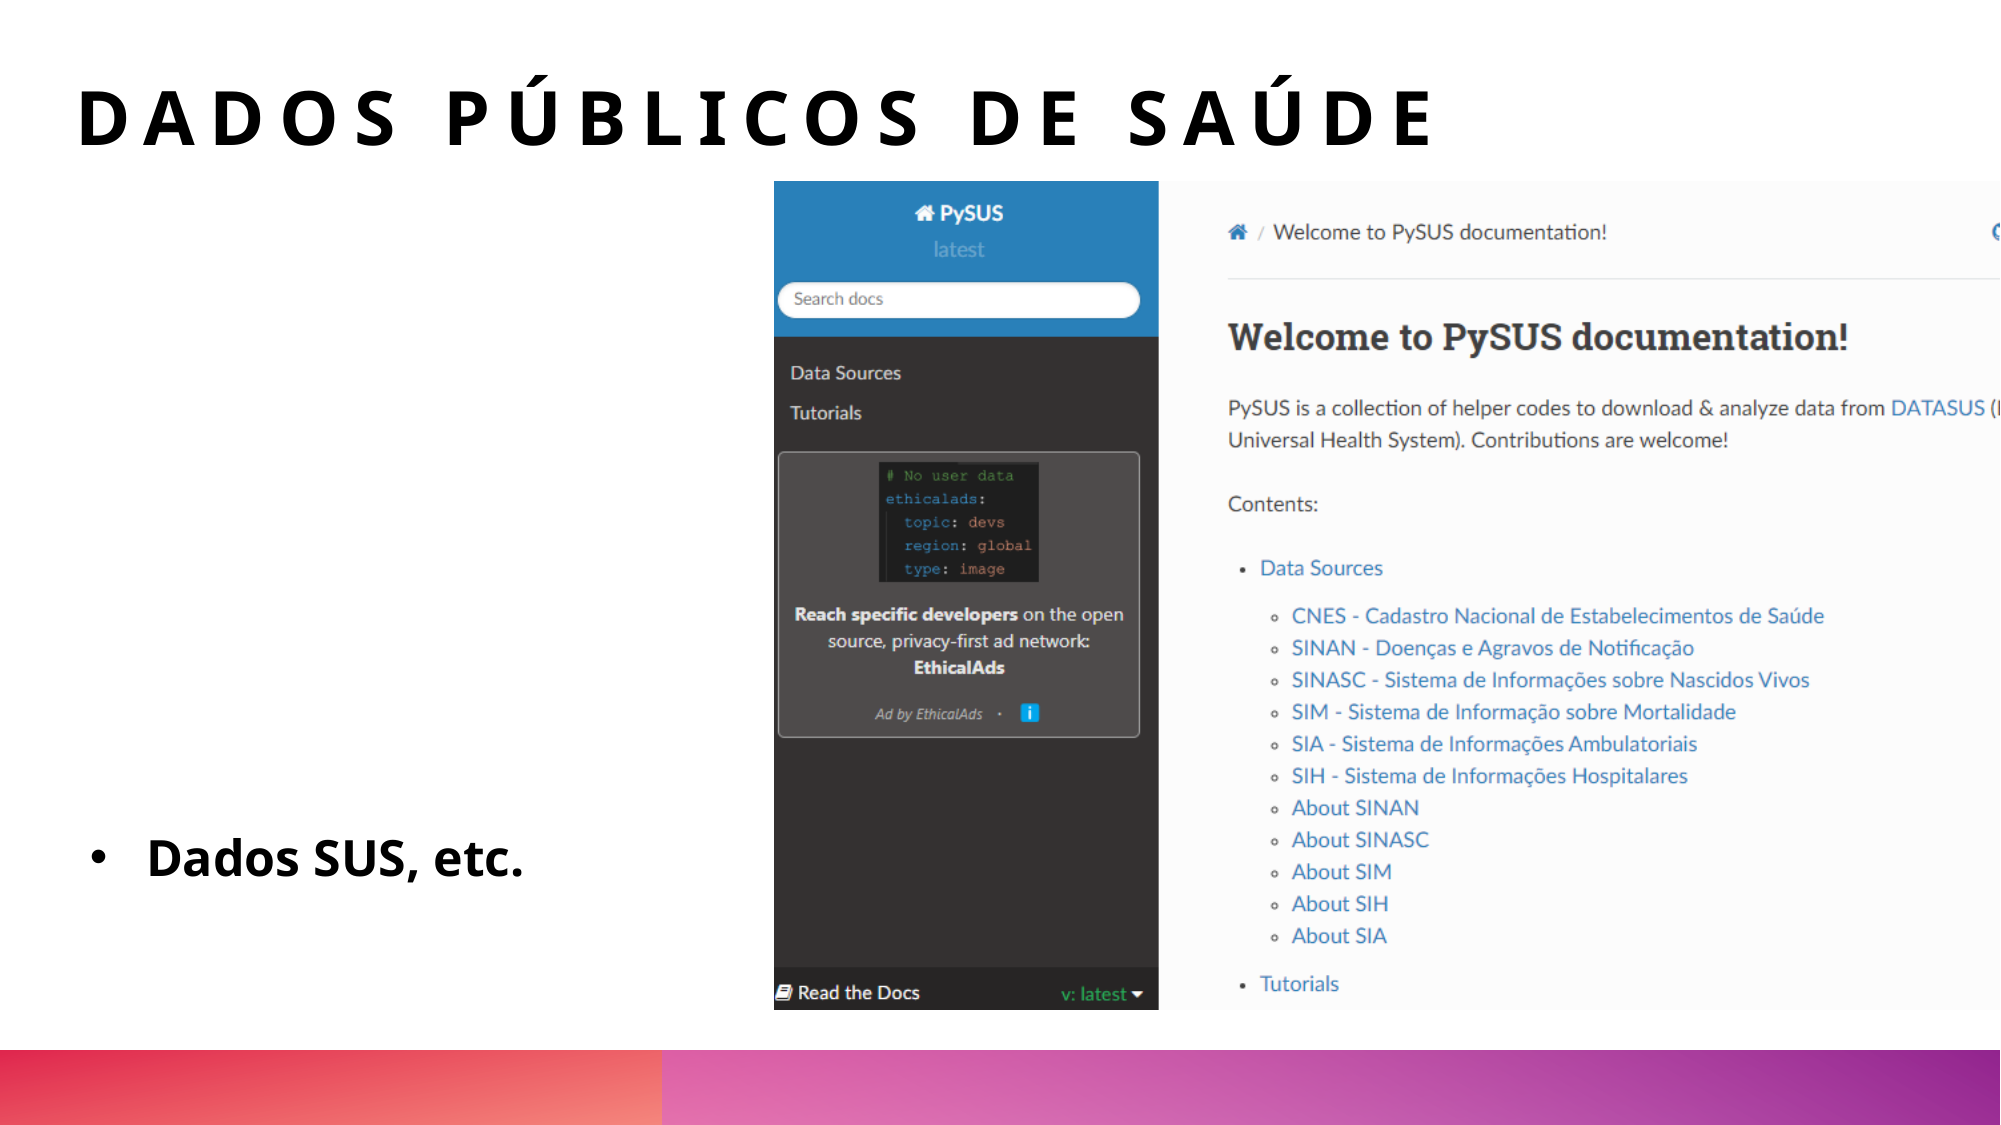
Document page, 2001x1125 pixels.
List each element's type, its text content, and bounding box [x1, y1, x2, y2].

text_box Dados públicos de saúde [75, 50, 1844, 161]
text_box Dados SUS, etc. [75, 818, 774, 894]
picture [774, 181, 2000, 1010]
